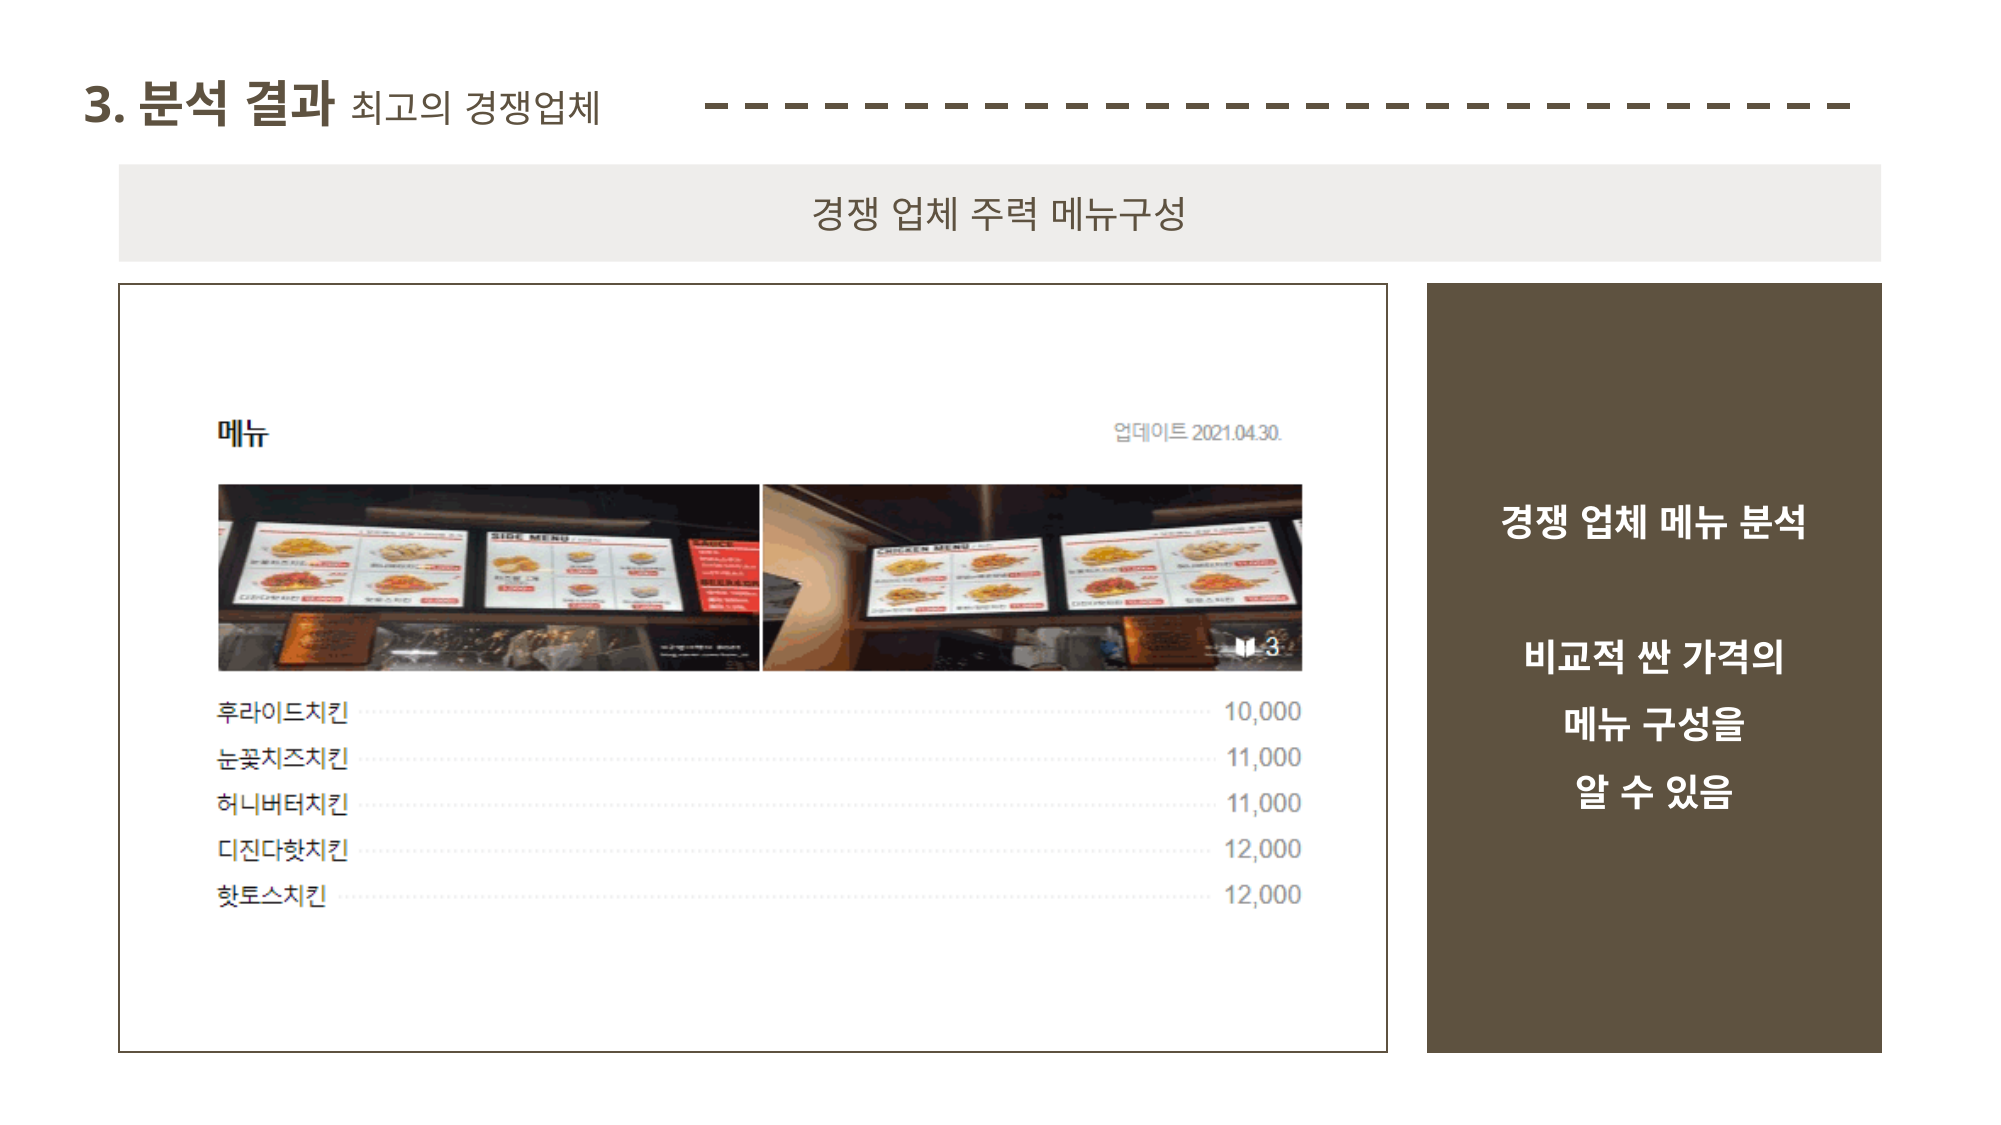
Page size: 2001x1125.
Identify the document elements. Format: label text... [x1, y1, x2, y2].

text_box 3.분석 결과 최고의 경쟁업체 [68, 47, 705, 165]
text_box [118, 163, 1882, 263]
text_box [1427, 822, 1882, 1053]
text_box 경쟁 업체 메뉴 분석 비교적 싼 가격의 메뉴 구성을 알 수 있음 [1415, 469, 1895, 822]
text_box [1427, 283, 1882, 469]
text_box [118, 283, 1388, 1053]
picture [173, 393, 1333, 943]
text_box 경쟁 업체 주력 메뉴구성 [796, 183, 1204, 244]
